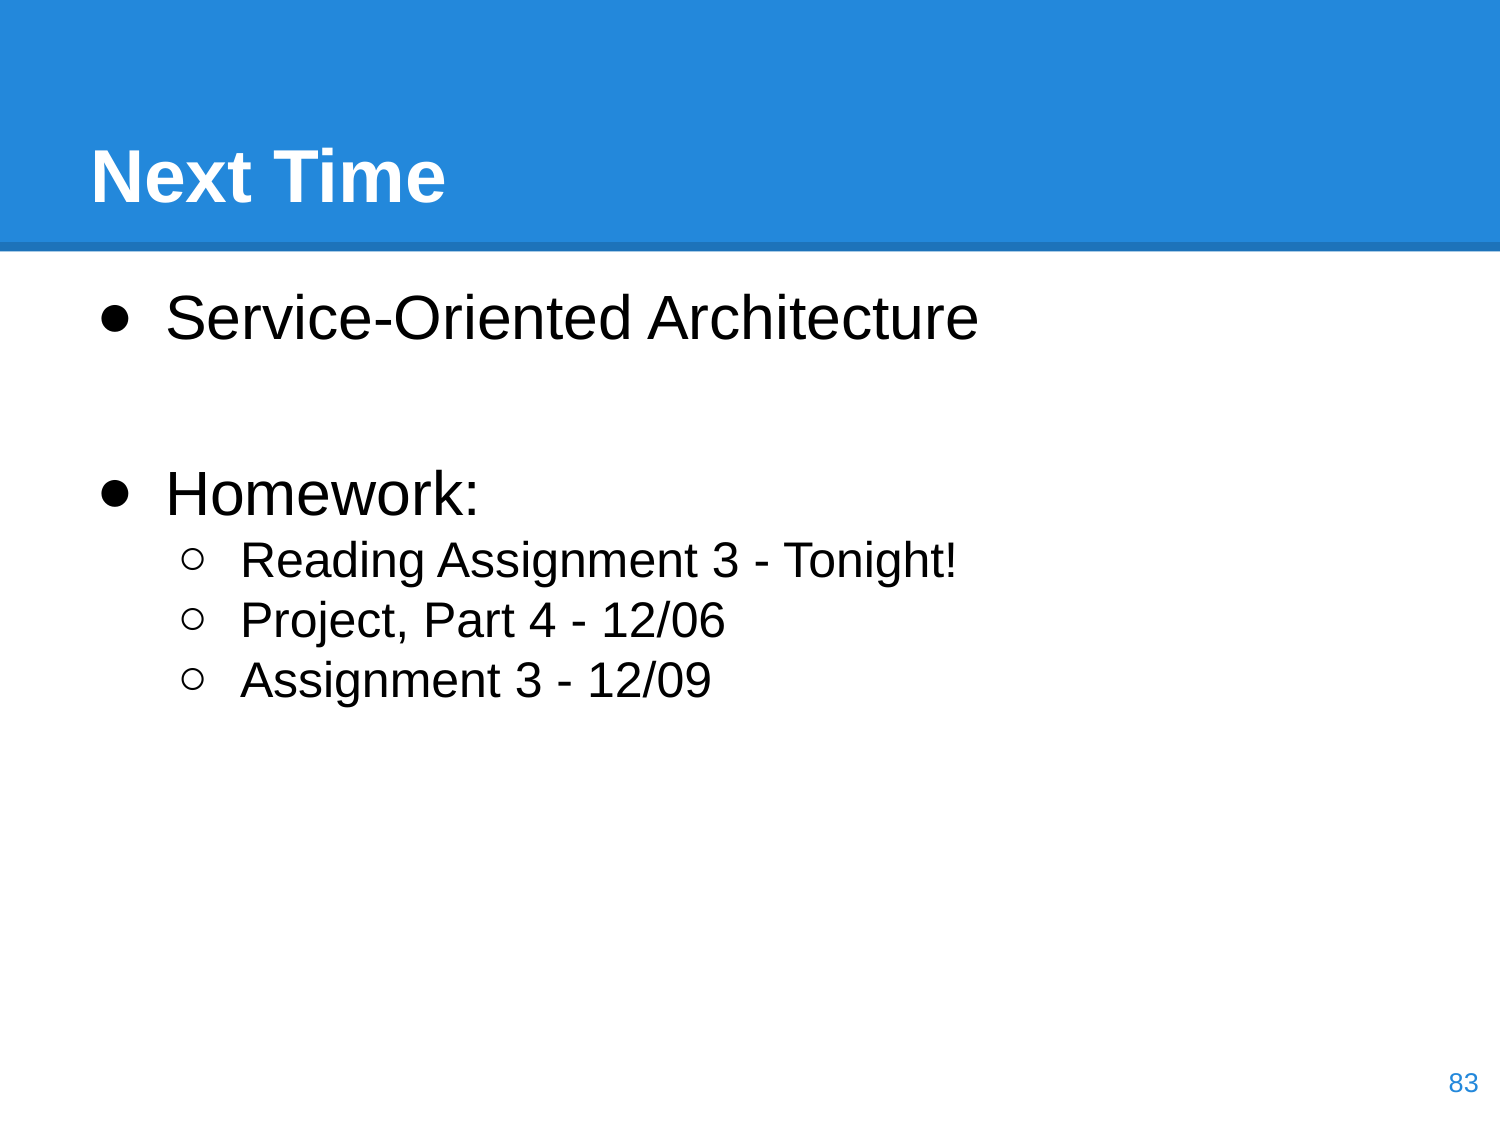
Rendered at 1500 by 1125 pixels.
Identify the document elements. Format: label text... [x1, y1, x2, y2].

slide_number ‹#› [1403, 1038, 1494, 1125]
list Service-Oriented Architecture Homework: Reading Assignment 3 - Tonight! Project, Part 4 - 12/06 Assignment 3 - 12/09 [75, 262, 1425, 1078]
title Next Time [75, 45, 1425, 233]
